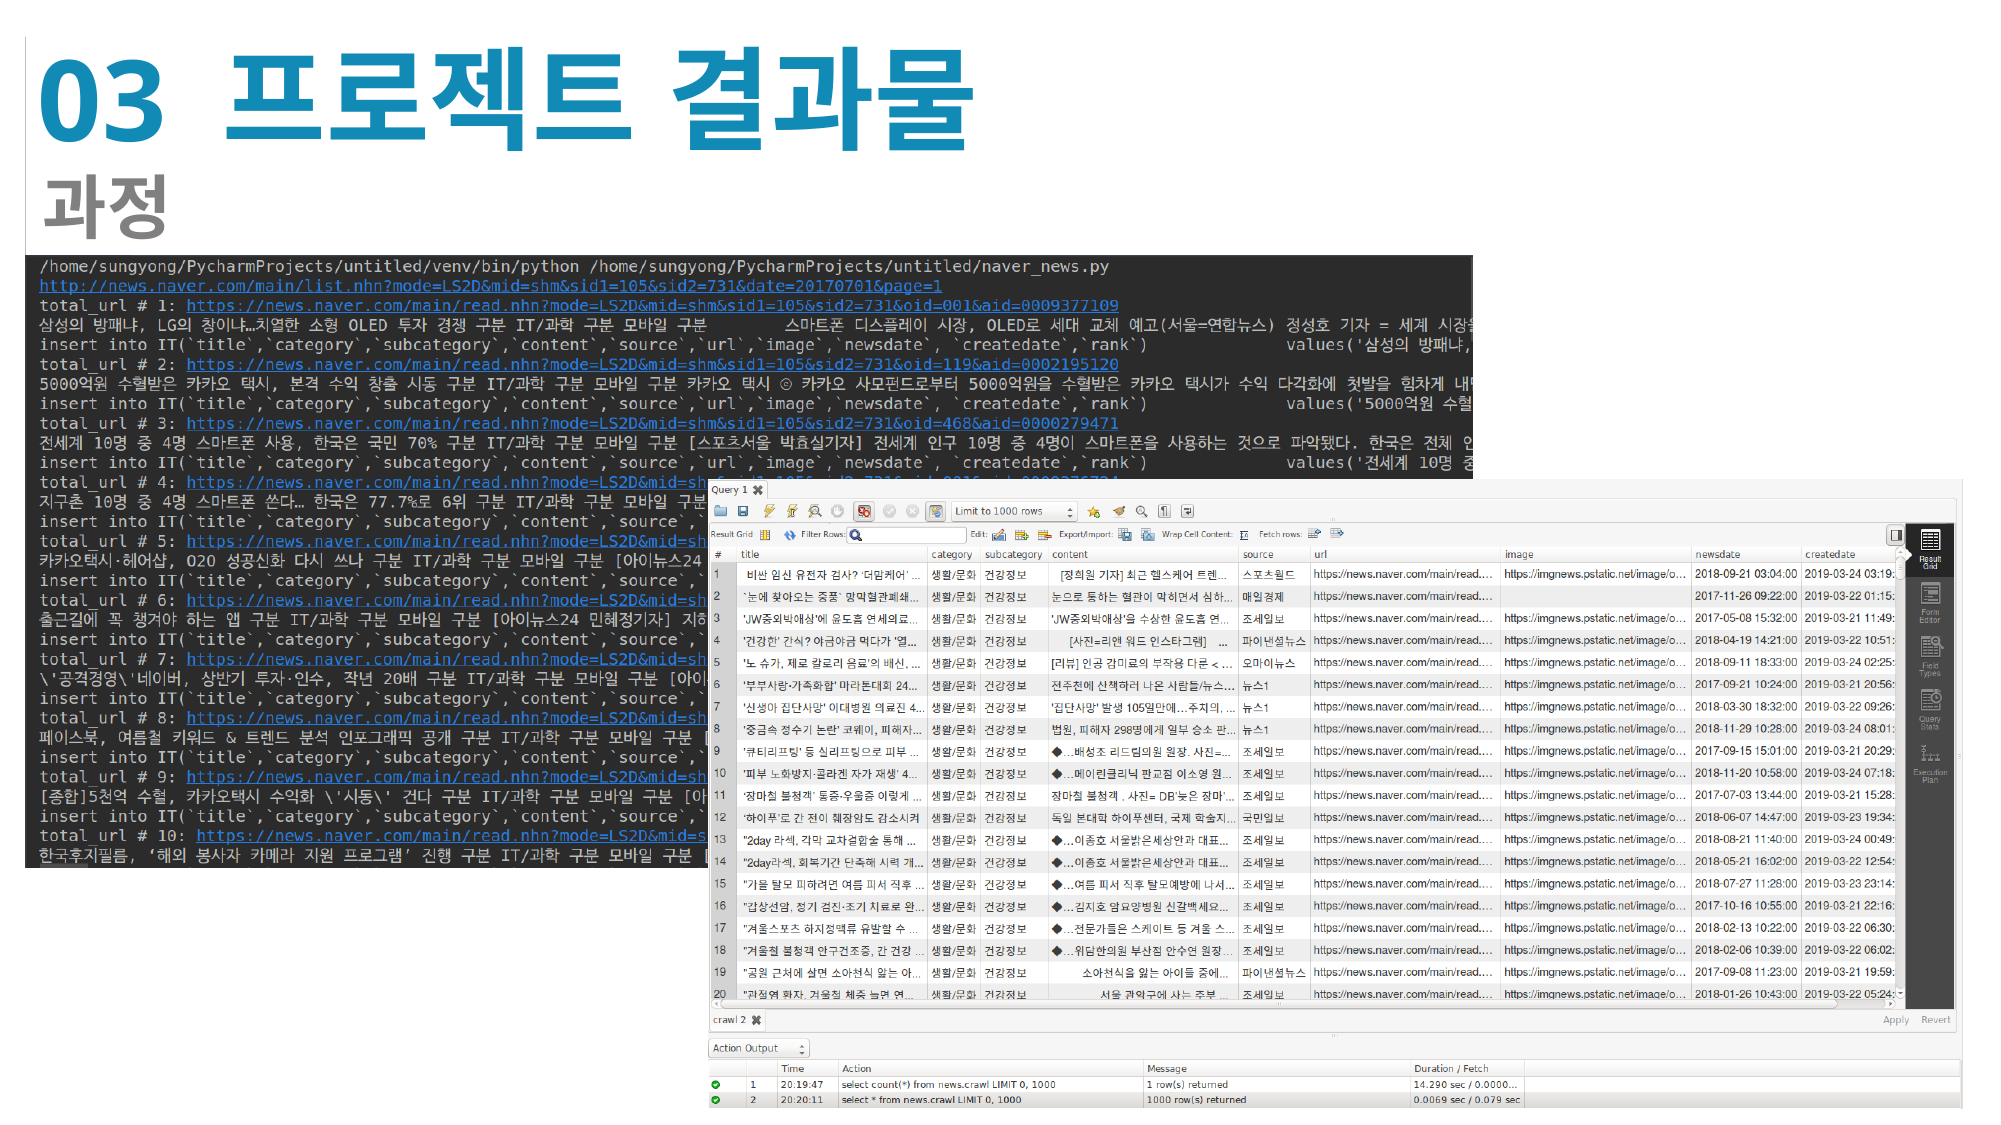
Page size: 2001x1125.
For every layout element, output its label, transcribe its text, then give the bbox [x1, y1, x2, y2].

text_box 03 프로젝트 결과물 [22, 21, 1336, 172]
picture [25, 255, 1963, 1109]
list 과정 [27, 172, 802, 255]
